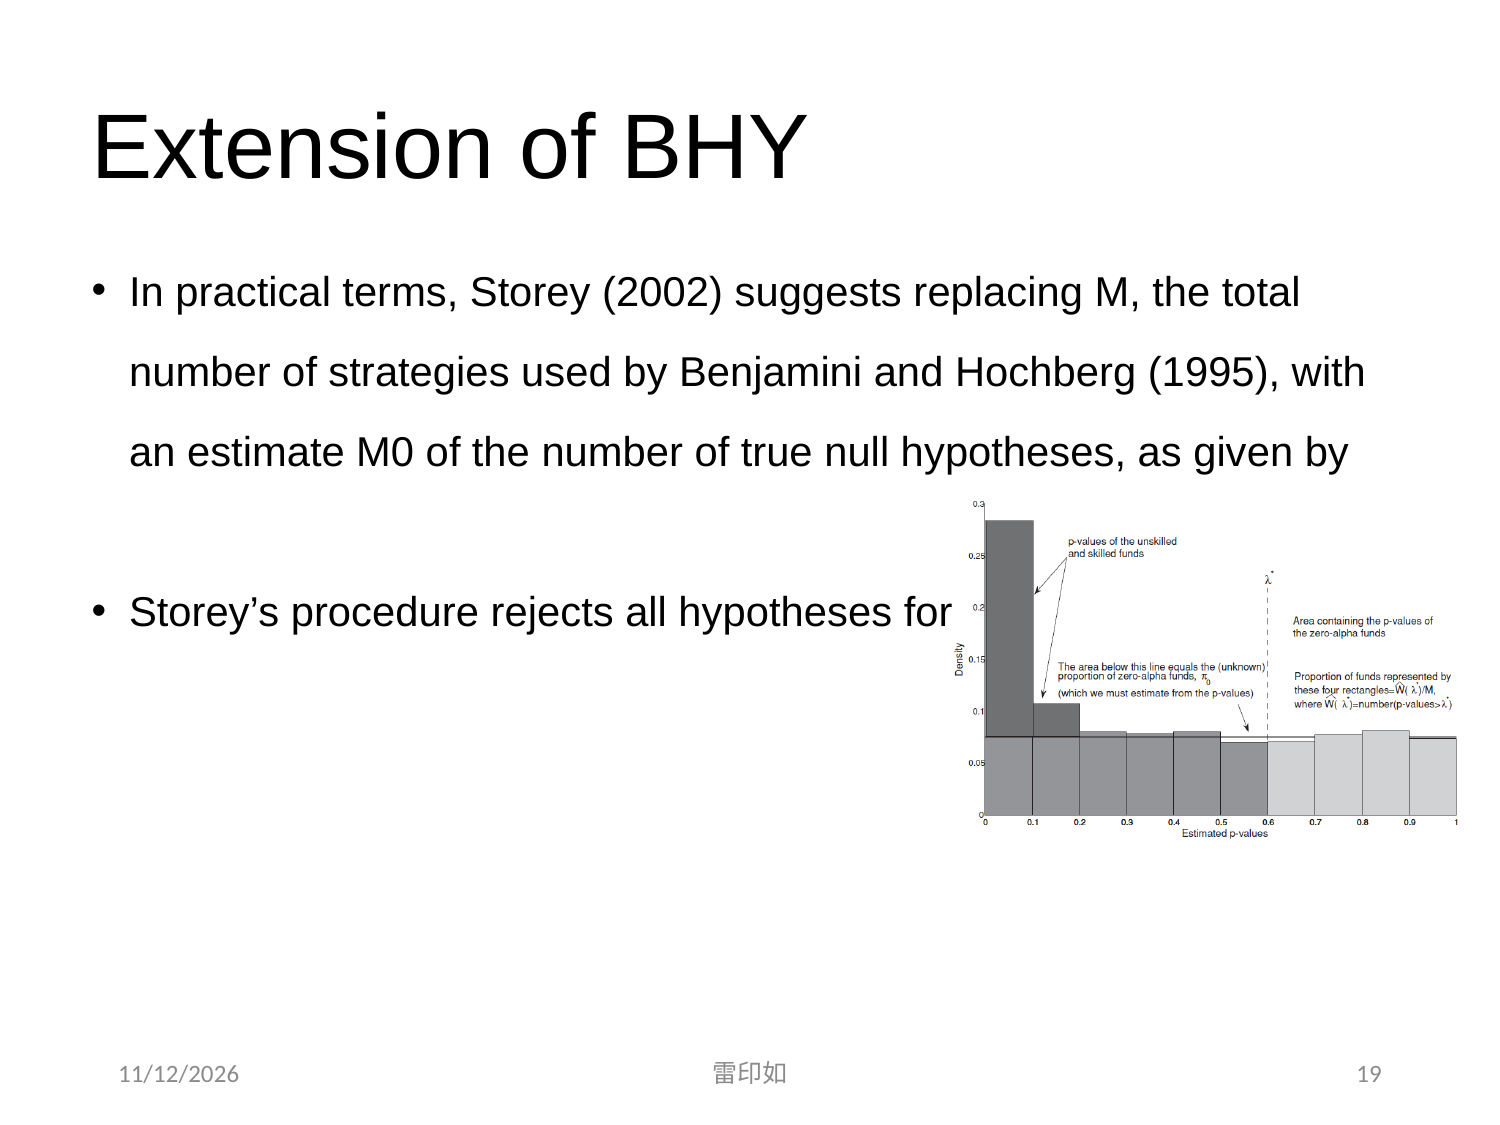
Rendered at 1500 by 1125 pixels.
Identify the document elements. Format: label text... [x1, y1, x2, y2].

footer 雷印如 [496, 1042, 1004, 1103]
title Extension of BHY [76, 39, 1424, 258]
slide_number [103, 1042, 441, 1103]
picture [952, 498, 1460, 839]
slide_number 19 [1059, 1042, 1397, 1103]
